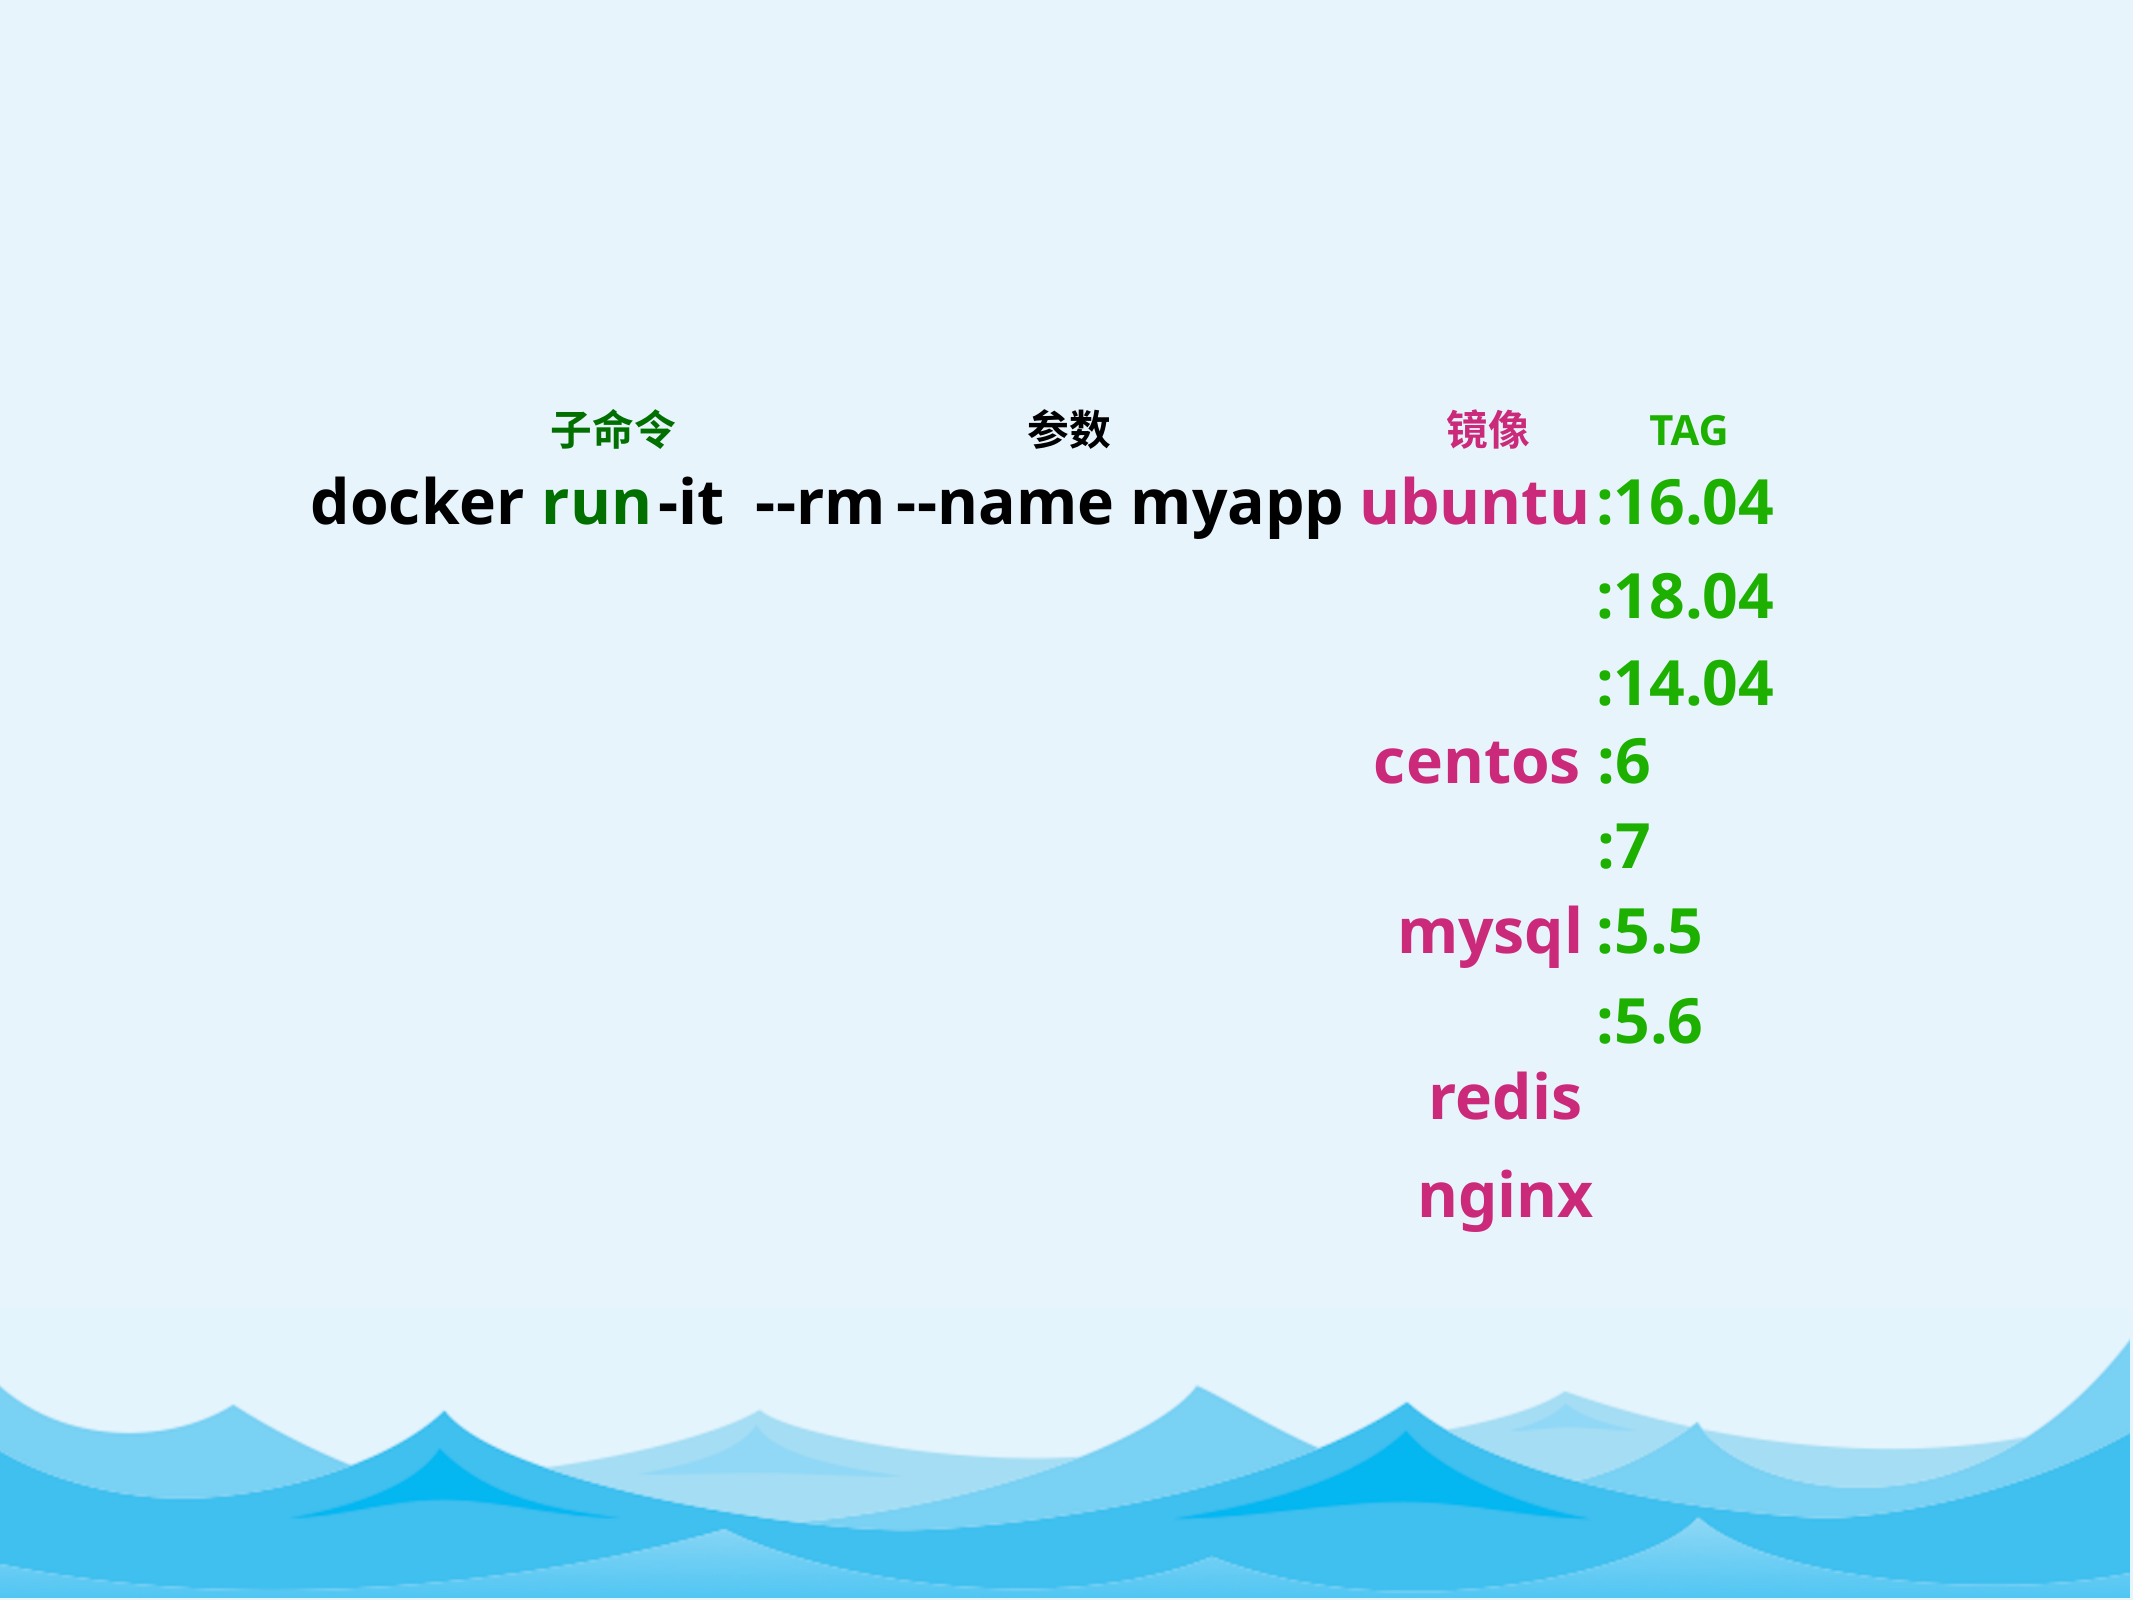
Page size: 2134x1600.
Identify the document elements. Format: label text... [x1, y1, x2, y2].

text_box centos [1365, 712, 1589, 804]
text_box :16.04 [1587, 454, 1783, 546]
text_box :5.6 [1588, 973, 1713, 1065]
text_box mysql [1388, 882, 1588, 974]
text_box redis [1420, 1048, 1591, 1140]
text_box :5.5 [1588, 882, 1713, 973]
text_box 参数 [1019, 395, 1120, 454]
text_box :14.04 [1587, 634, 1783, 726]
text_box -it [649, 454, 733, 546]
text_box :7 [1589, 797, 1660, 882]
text_box nginx [1408, 1146, 1603, 1239]
picture [0, 1308, 2130, 1598]
text_box - -name myapp [895, 454, 1354, 546]
text_box :18.04 [1587, 547, 1783, 634]
text_box :6 [1589, 712, 1660, 797]
text_box docker run [302, 454, 649, 546]
text_box 子命令 [542, 395, 685, 463]
text_box TAG [1640, 395, 1738, 463]
text_box ubuntu [1354, 454, 1587, 546]
text_box - -rm [746, 454, 895, 546]
text_box 镜像 [1438, 395, 1539, 463]
